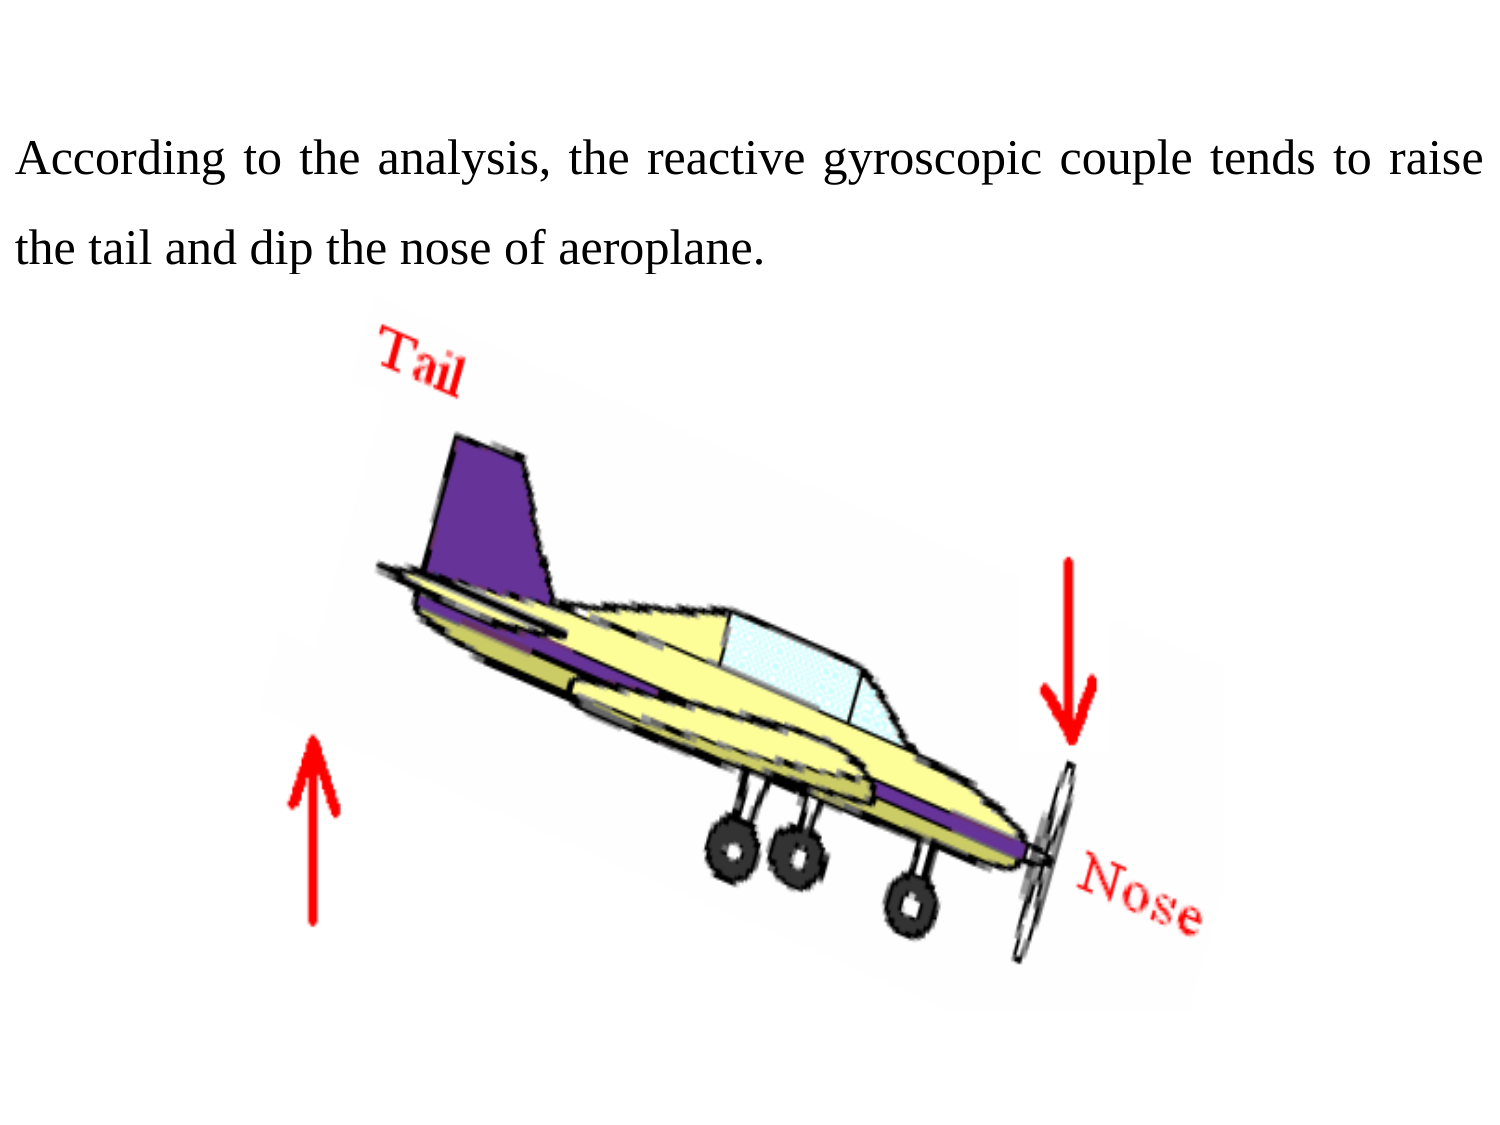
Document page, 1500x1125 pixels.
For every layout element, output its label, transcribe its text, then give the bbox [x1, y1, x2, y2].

picture [237, 274, 1226, 1012]
text_box According to the analysis, the reactive gyroscopic couple tends to raise the tail and dip the nose of aeroplane. [0, 87, 1500, 283]
